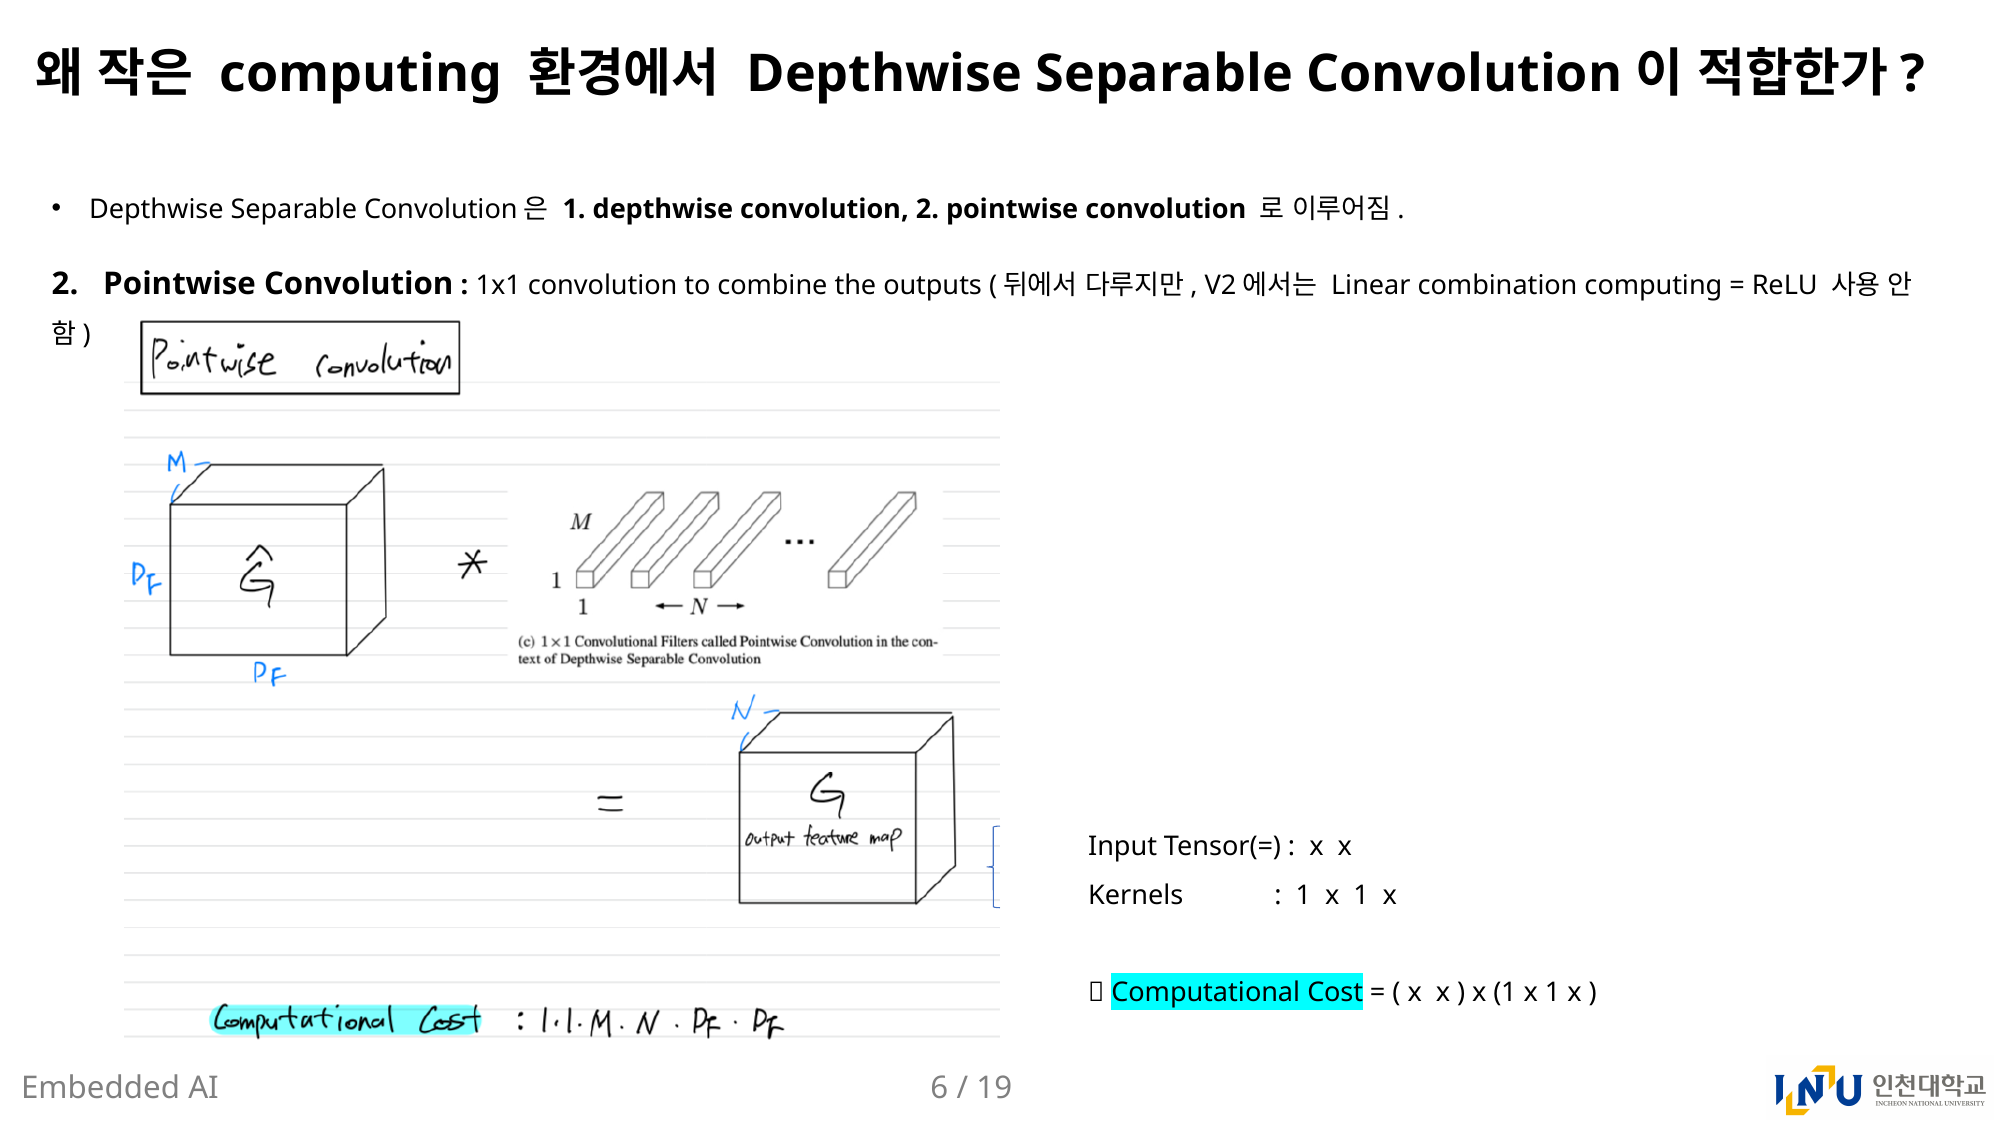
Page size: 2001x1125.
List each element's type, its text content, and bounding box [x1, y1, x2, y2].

list Depthwise Separable Convolution은 1. depthwise convolution, 2. pointwise convolution 로 이루어짐. 2. Pointwise Convolution : 1x1 convolution to combine the outputs (뒤에서 다루지만, V2에서는 Linear combination computing = ReLU 사용 안함) [36, 167, 1958, 1060]
picture [1766, 1055, 1994, 1120]
picture [124, 308, 1001, 1060]
title 왜 작은 computing 환경에서 Depthwise Separable Convolution이 적합한가? [20, 9, 1981, 141]
